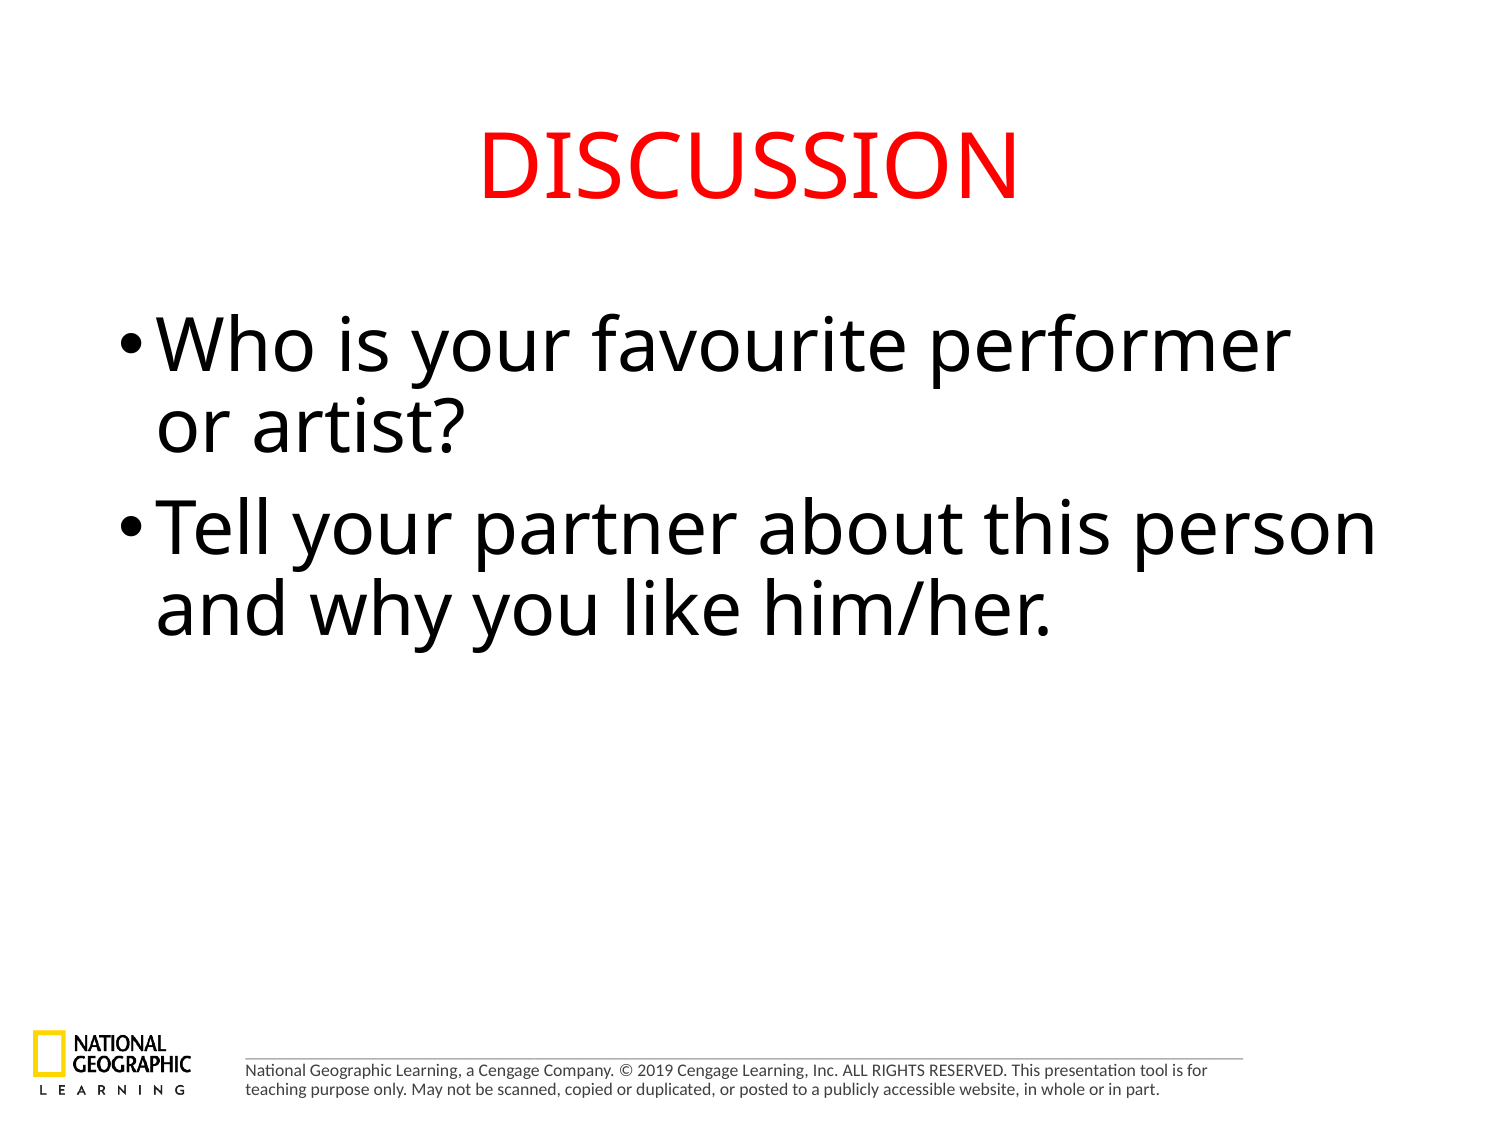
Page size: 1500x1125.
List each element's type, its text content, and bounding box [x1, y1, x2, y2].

list Who is your favourite performer or artist? Tell your partner about this person and why you like him/her. [103, 299, 1397, 1014]
title DISCUSSION [103, 59, 1397, 278]
picture [33, 1030, 191, 1095]
